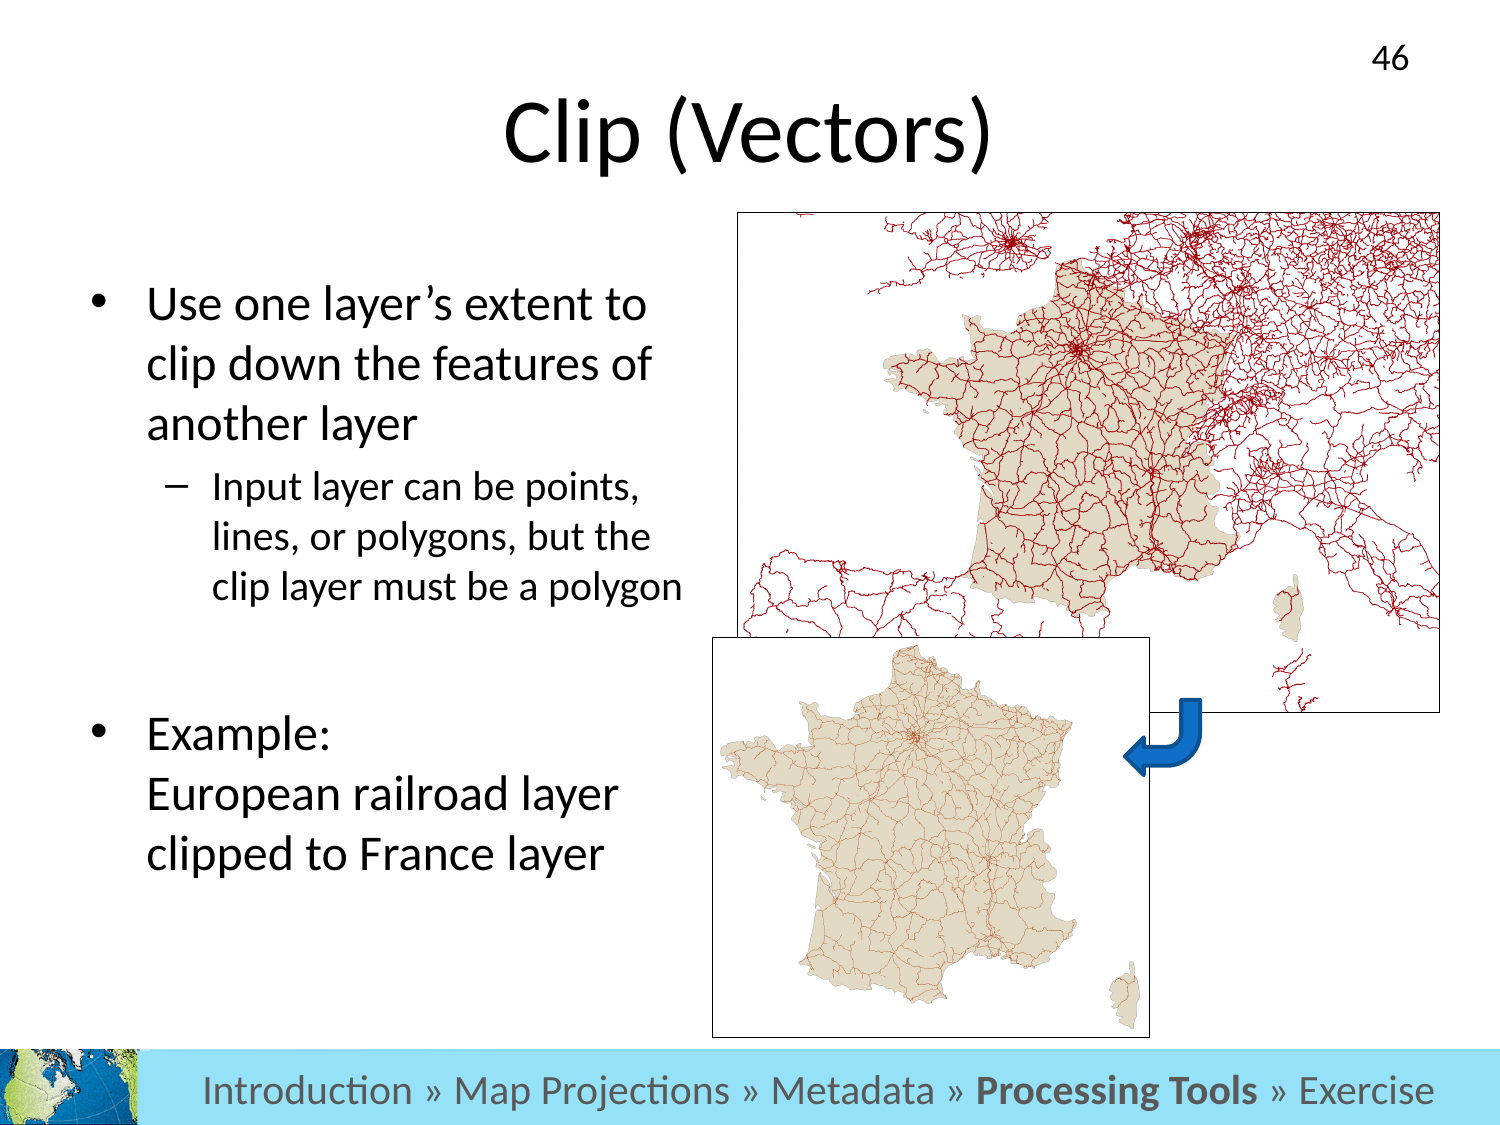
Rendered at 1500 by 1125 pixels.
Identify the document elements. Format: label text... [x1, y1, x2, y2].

text_box Introduction » Map Projections » Metadata » Processing Tools » Exercise [137, 1050, 1500, 1125]
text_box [712, 212, 1440, 1038]
list Use one layer’s extent to clip down the features of another layer Input layer can be points, lines, or polygons, but the clip layer must be a polygon Example: European railroad layer clipped to France layer [75, 262, 700, 1005]
title Clip (Vectors) [75, 45, 1425, 206]
picture [0, 1049, 84, 1125]
text_box 46 [1356, 25, 1500, 86]
picture [78, 1049, 149, 1125]
